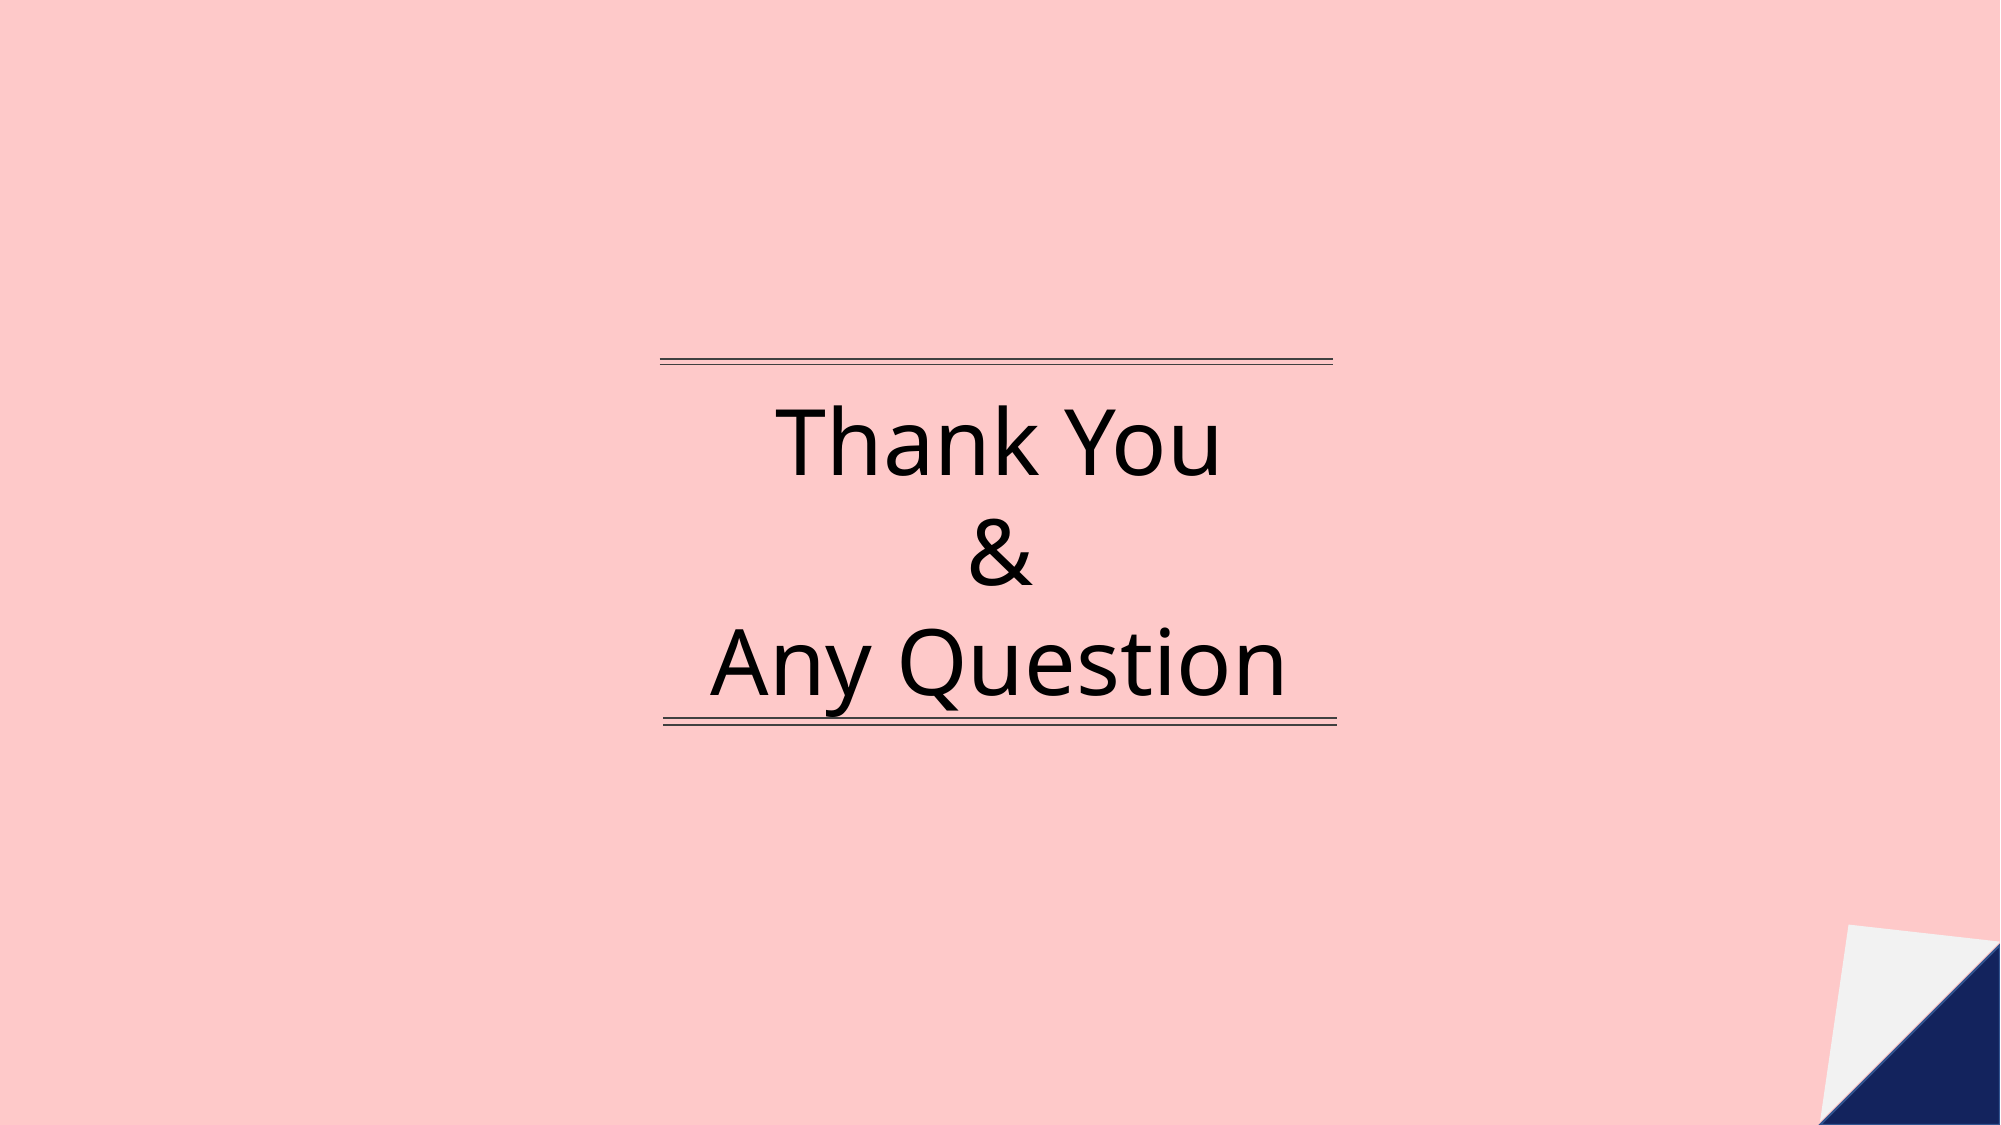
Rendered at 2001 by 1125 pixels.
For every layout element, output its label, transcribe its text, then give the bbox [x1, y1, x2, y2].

text_box Thank You & Any Question [695, 376, 1305, 718]
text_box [1819, 924, 2000, 1125]
